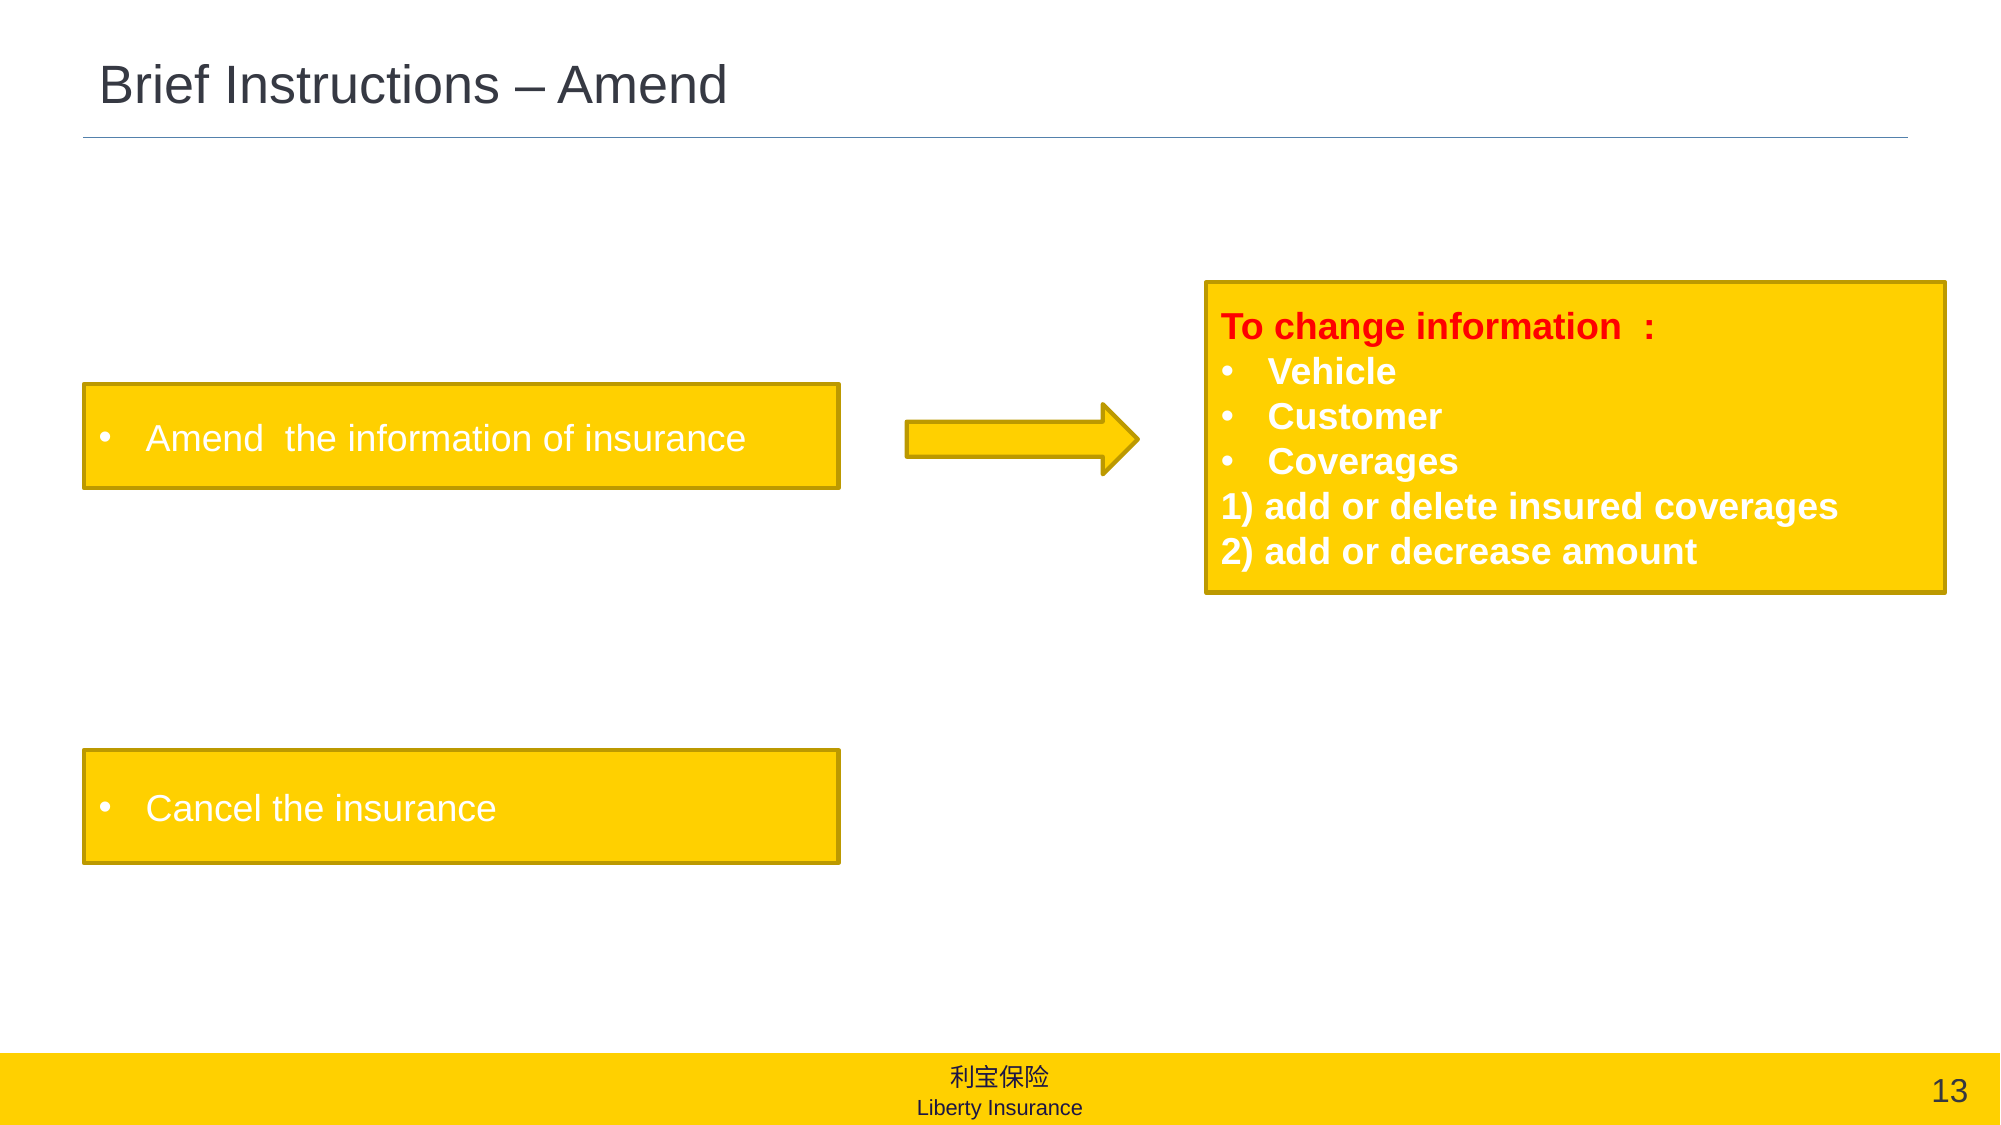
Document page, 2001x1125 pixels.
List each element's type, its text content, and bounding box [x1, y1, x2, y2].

text_box Amend the information of insurance [82, 382, 841, 490]
text_box [904, 402, 1140, 477]
title Brief Instructions – Amend [84, 42, 1901, 123]
text_box Cancel the insurance [82, 748, 841, 865]
text_box To change information : Vehicle Customer Coverages 1) add or delete insured coverages 2) add or decrease amount [1204, 280, 1947, 595]
slide_number 13 [1833, 1070, 1984, 1108]
